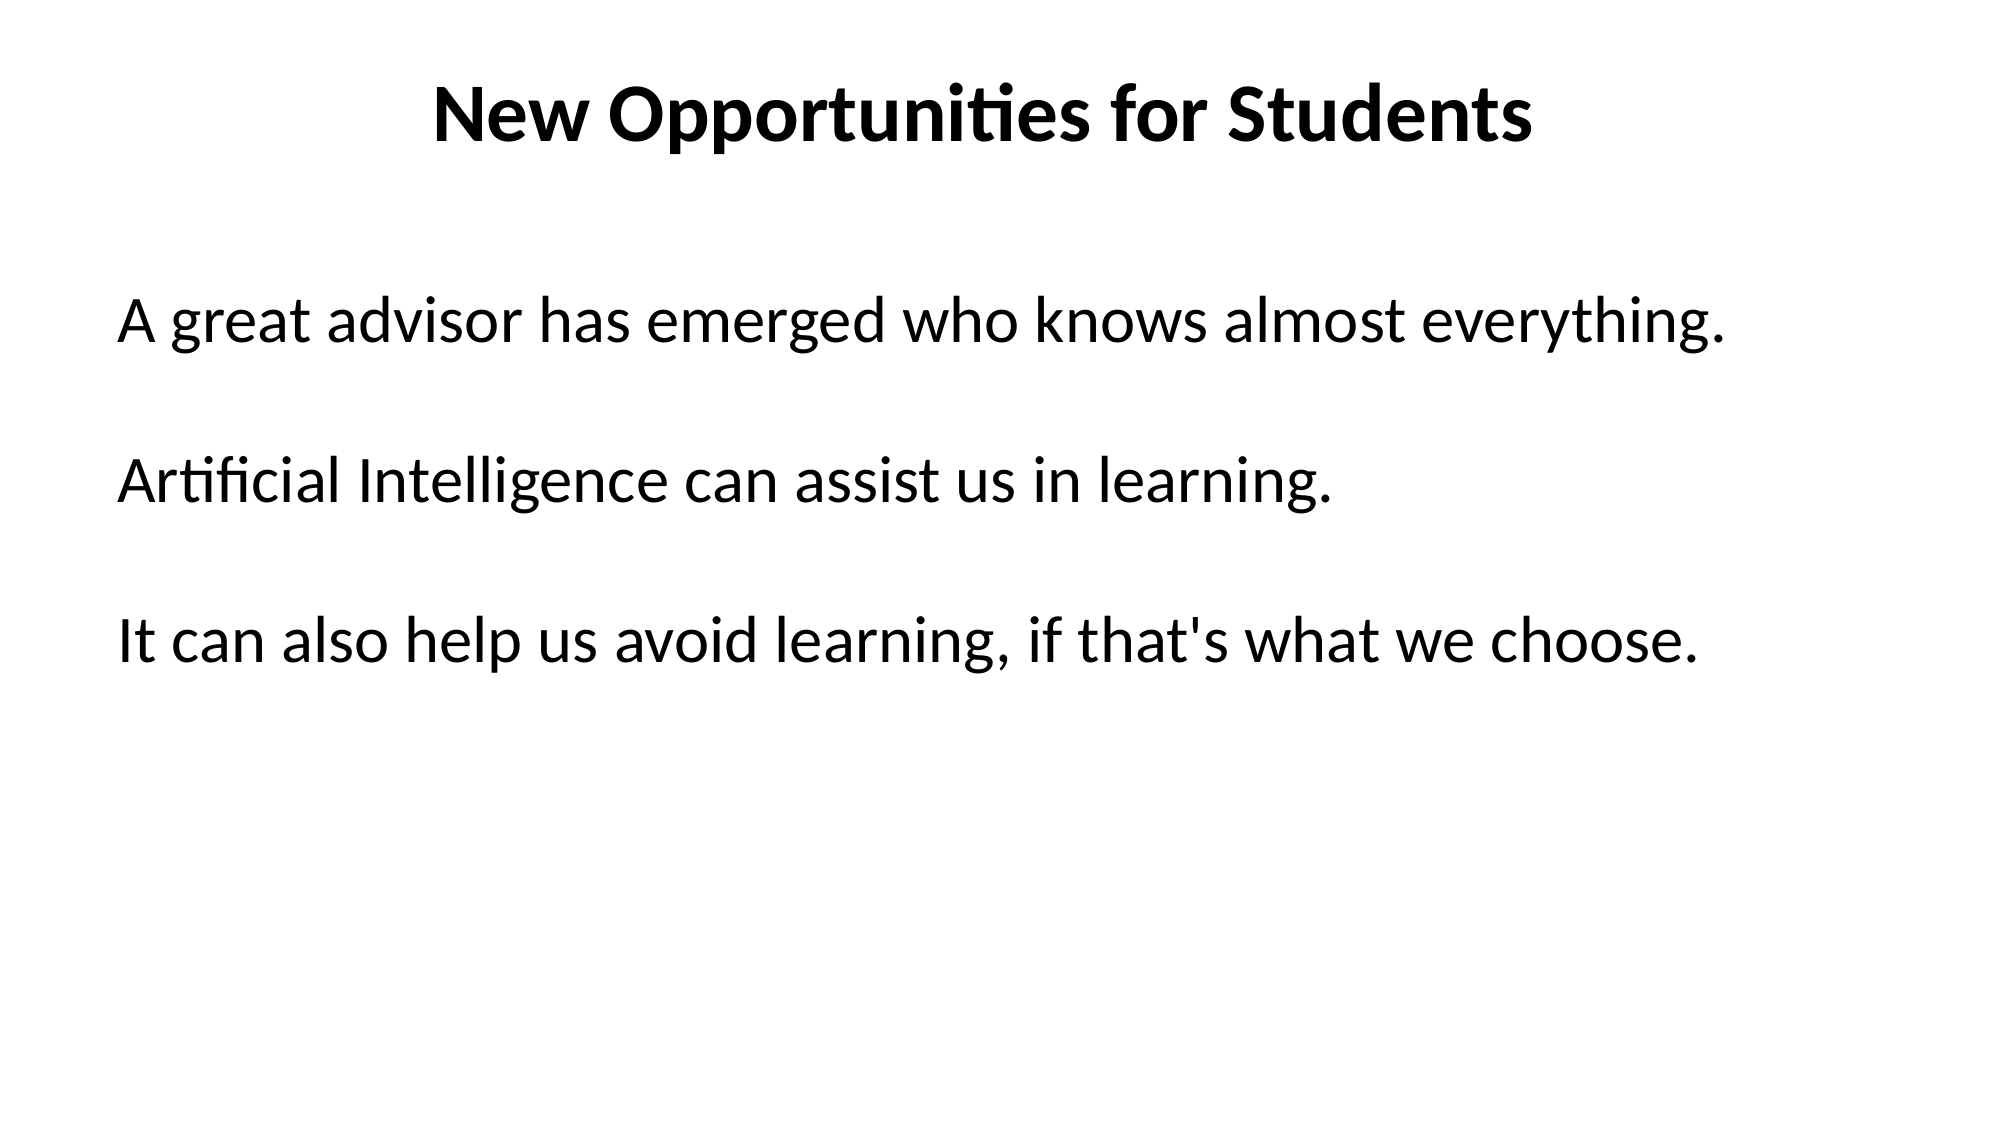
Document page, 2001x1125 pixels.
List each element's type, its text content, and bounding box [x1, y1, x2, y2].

text_box New Opportunities for Students [102, 50, 1864, 166]
text_box A great advisor has emerged who knows almost everything. Artificial Intelligence can assist us in learning. It can also help us avoid learning, if that's what we choose. [102, 268, 1882, 684]
